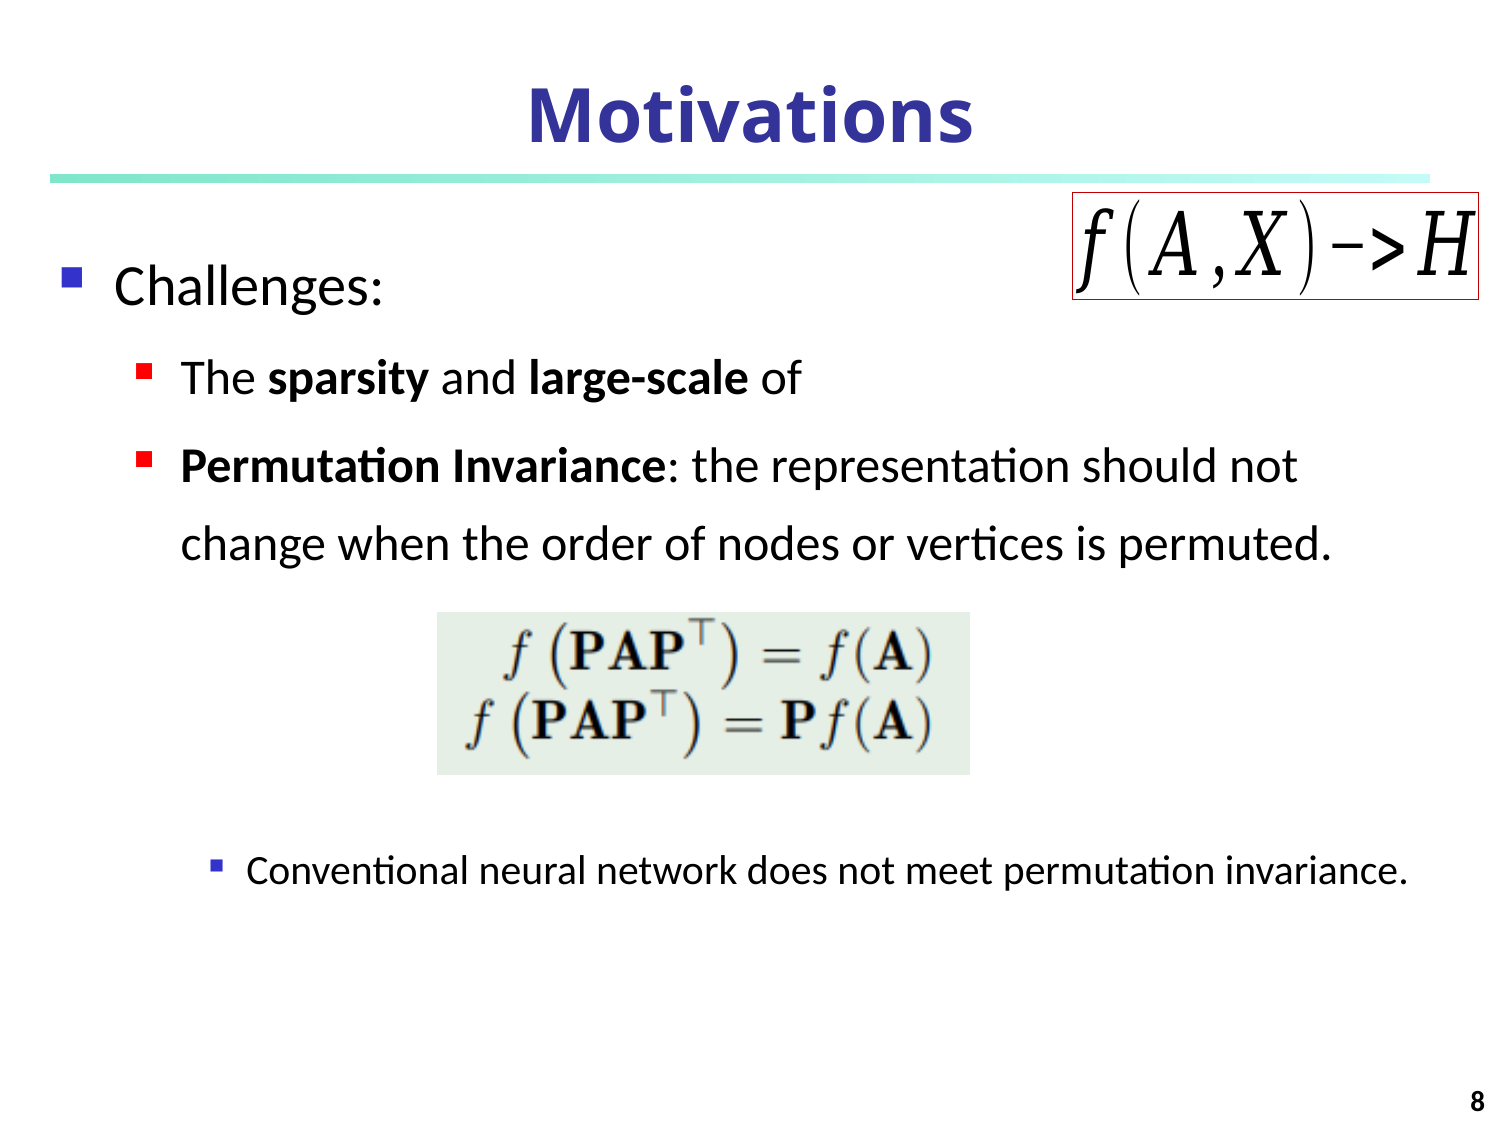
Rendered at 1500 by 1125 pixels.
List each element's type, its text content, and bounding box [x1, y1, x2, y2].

picture [437, 612, 970, 776]
title Motivations [0, 62, 1500, 163]
text_box 8 [1187, 1062, 1500, 1125]
text_box [37, 212, 1450, 1091]
